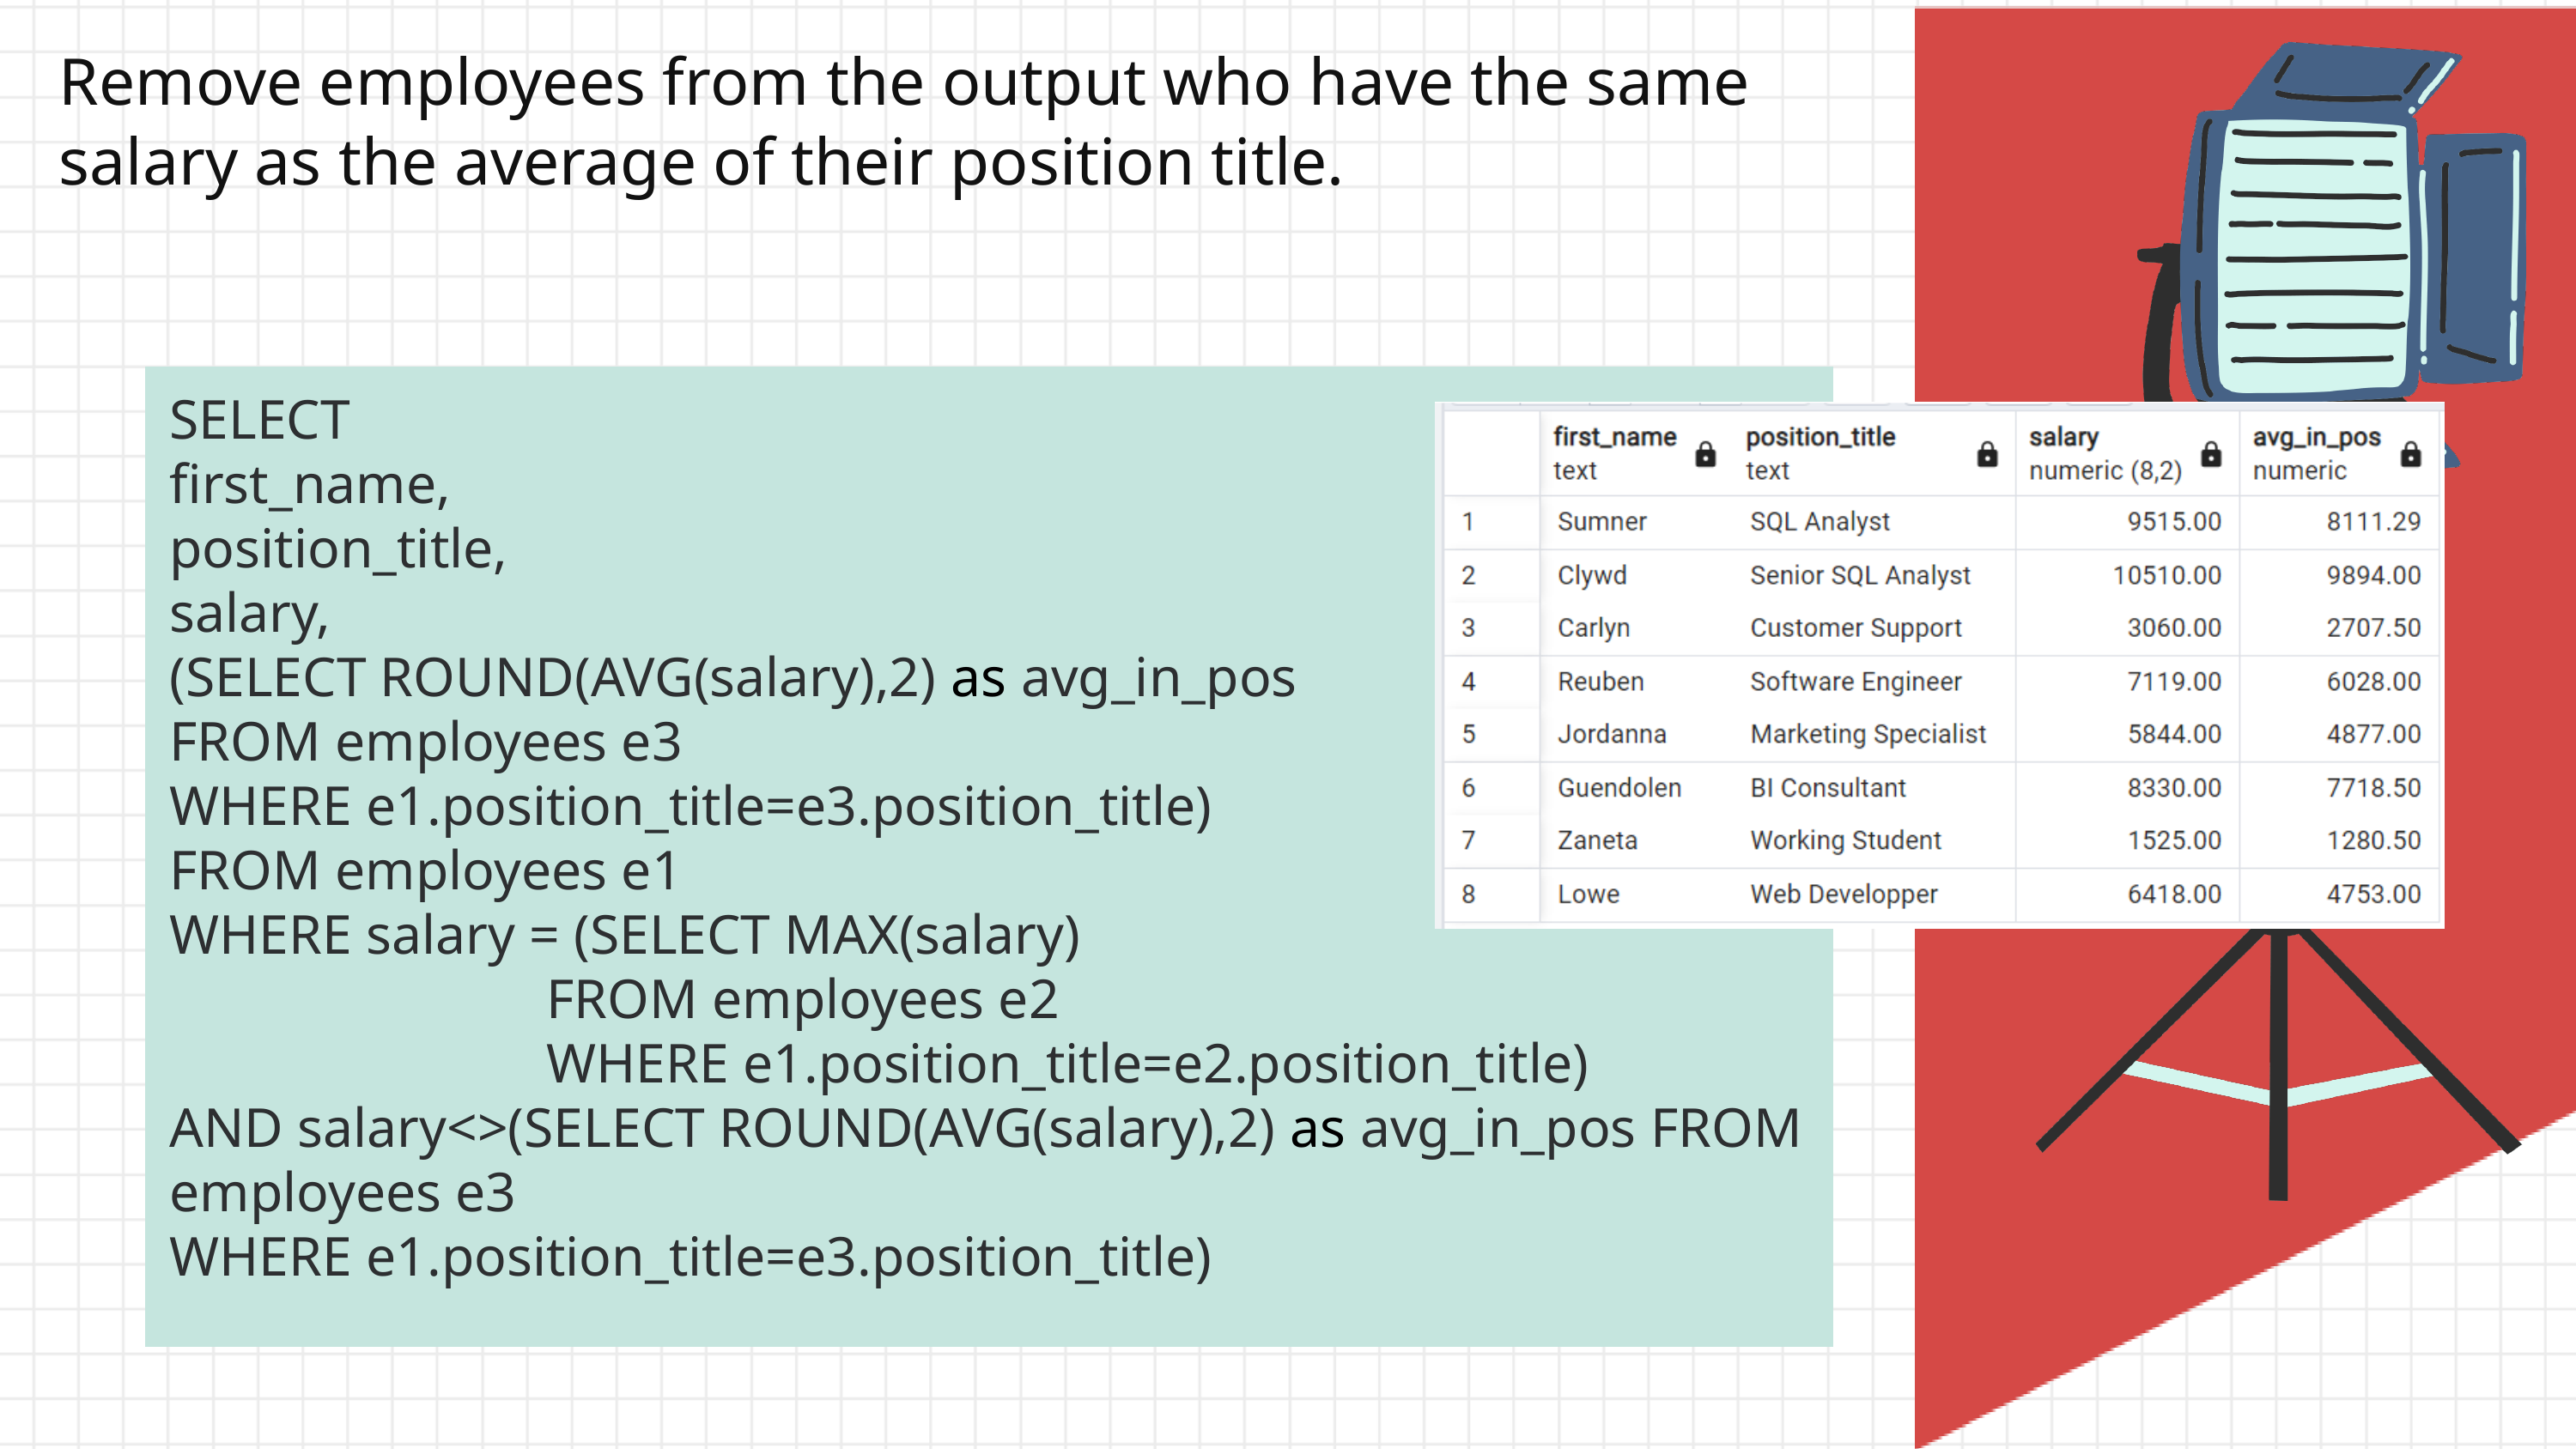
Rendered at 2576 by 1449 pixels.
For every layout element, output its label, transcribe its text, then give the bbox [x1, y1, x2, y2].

text_box [2035, 41, 2527, 1201]
text_box [0, 0, 2576, 1449]
text_box [1915, 6, 2576, 1449]
text_box Remove employees from the output who have the same salary as the average of their position title. [59, 38, 1874, 198]
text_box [144, 366, 1833, 1347]
picture [1435, 402, 2445, 929]
